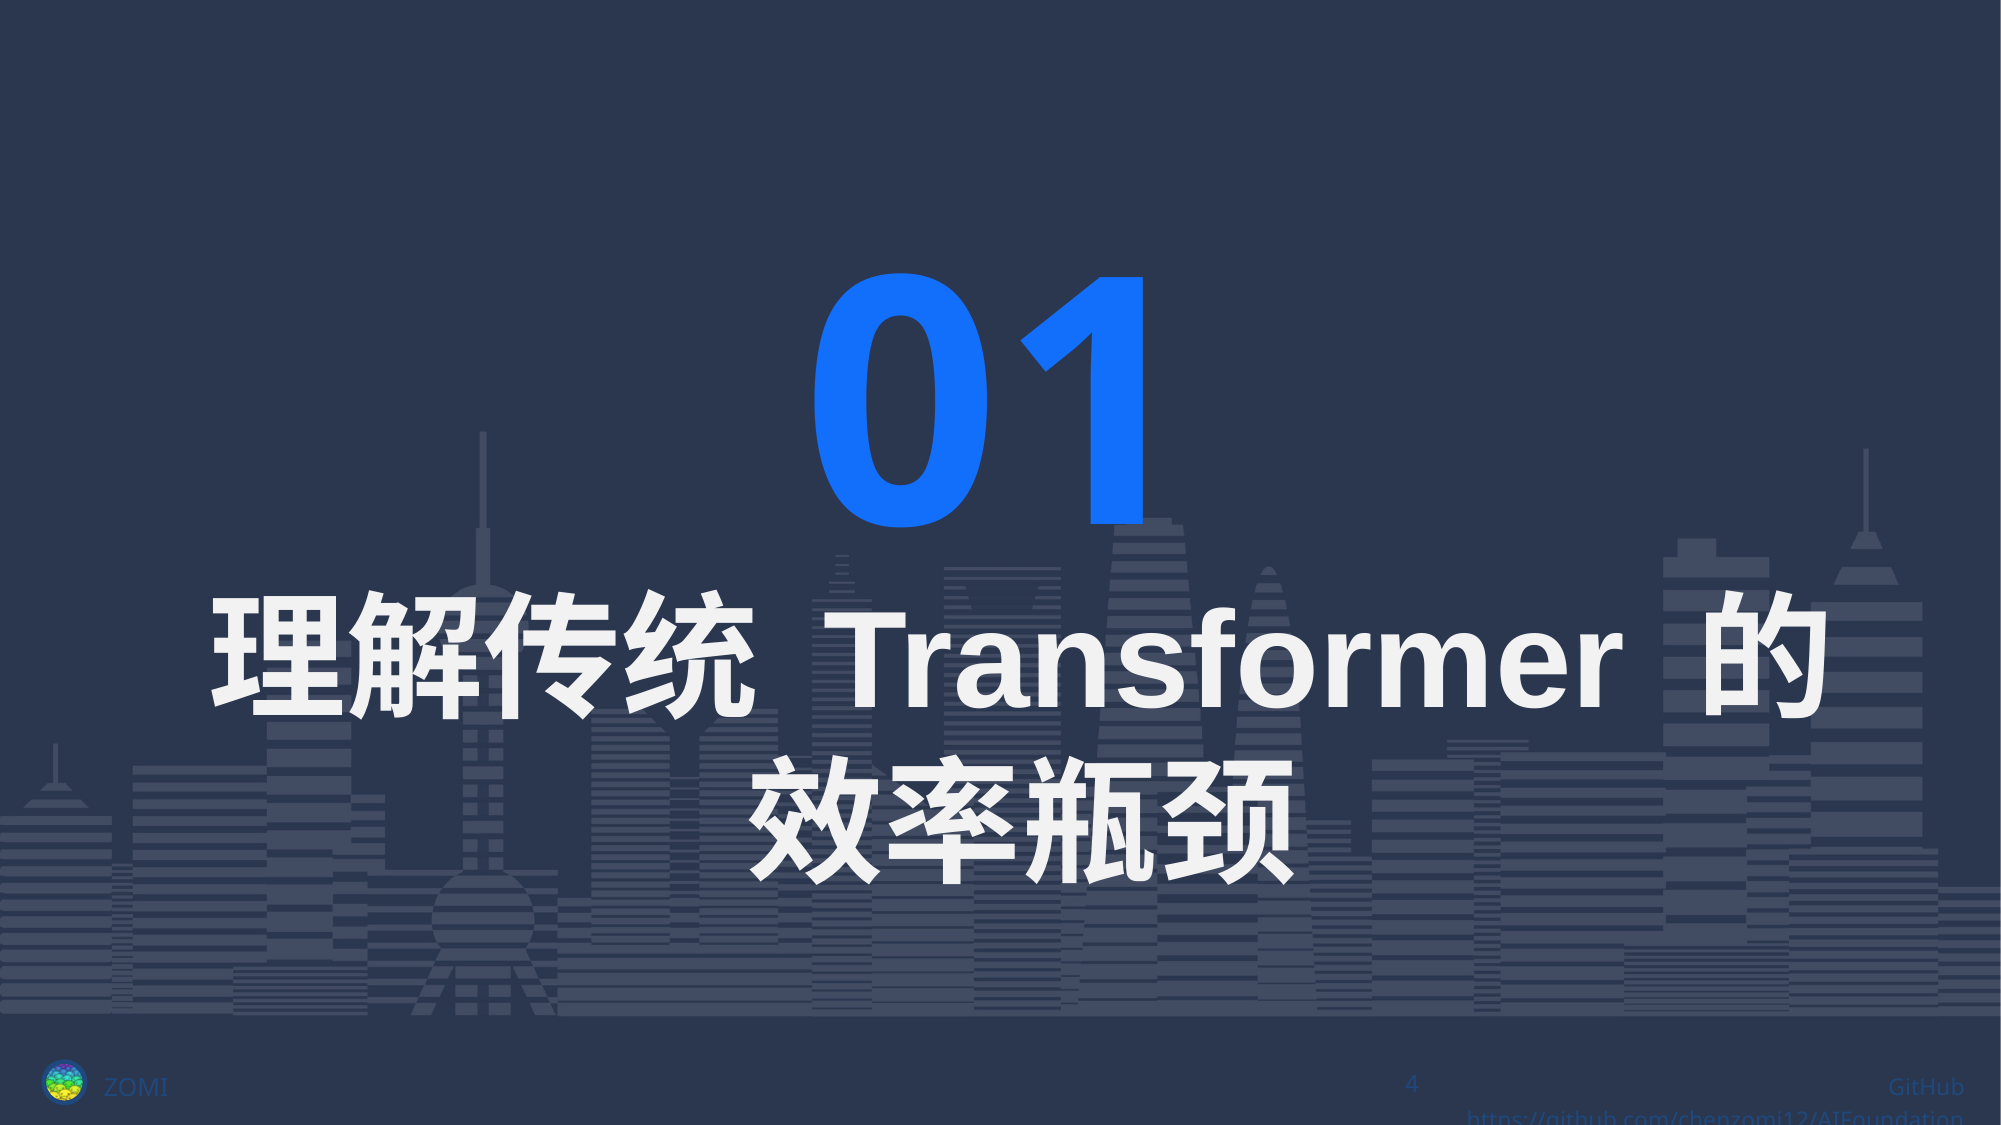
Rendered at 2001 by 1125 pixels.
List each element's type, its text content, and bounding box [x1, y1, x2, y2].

picture [1470, 1117, 1476, 1125]
picture [1897, 1117, 1904, 1125]
picture [1759, 1117, 1765, 1125]
picture [1855, 1117, 1863, 1125]
picture [1606, 1117, 1613, 1125]
picture [1652, 1117, 1658, 1125]
picture [1637, 1117, 1645, 1125]
picture [0, 0, 2001, 1125]
picture [1548, 1117, 1555, 1125]
text_box 01 [787, 171, 1213, 562]
picture [1938, 1117, 1946, 1125]
picture [1744, 1117, 1752, 1125]
picture [1578, 1117, 1584, 1125]
picture [1953, 1117, 1959, 1125]
picture [1693, 1117, 1699, 1125]
picture [1720, 1117, 1726, 1125]
text_box 理解传统 Transformer 的效率瓶颈 [190, 562, 1853, 1073]
picture [1501, 1117, 1508, 1125]
picture [1884, 1117, 1890, 1125]
